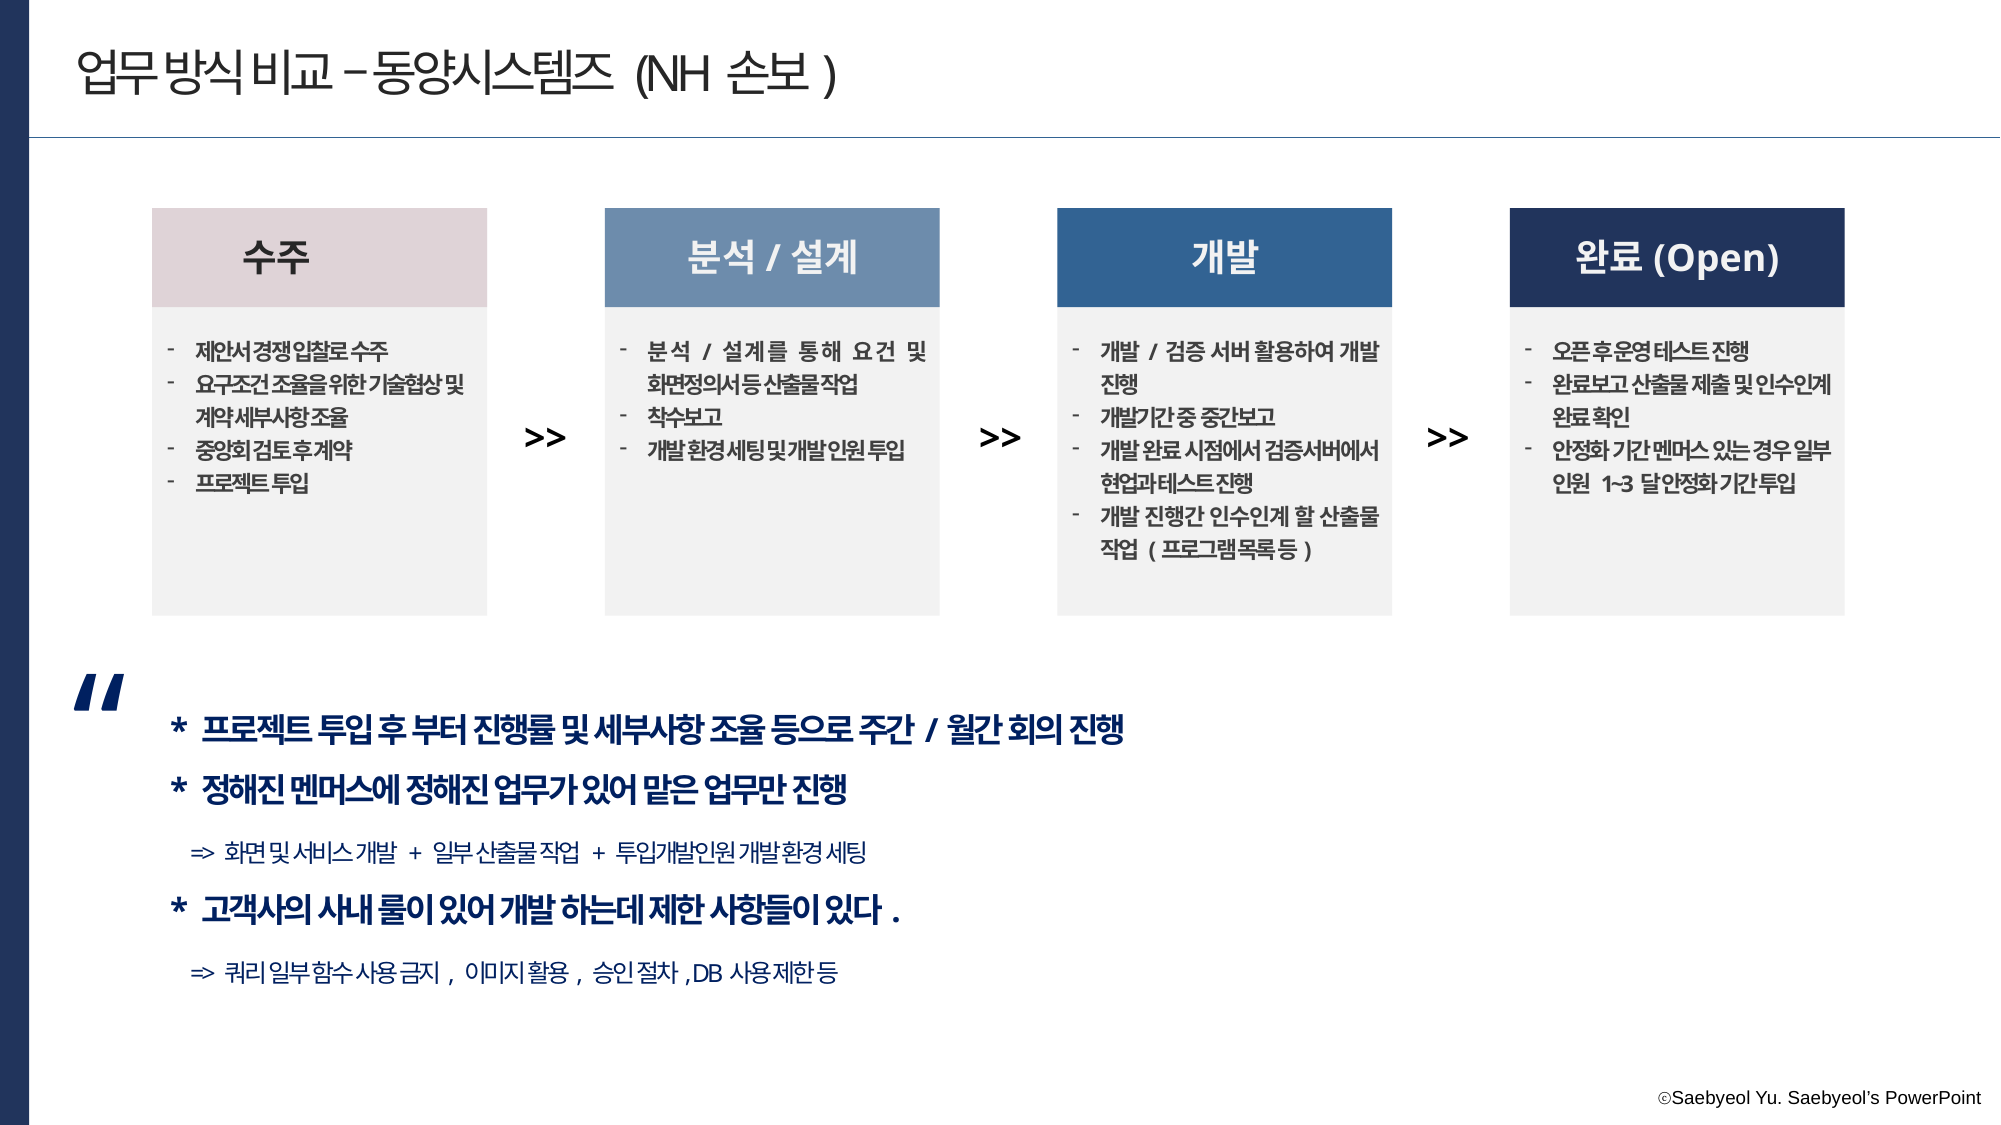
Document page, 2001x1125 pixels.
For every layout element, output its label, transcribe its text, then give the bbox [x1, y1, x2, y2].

text_box [604, 308, 941, 617]
text_box [1509, 308, 1846, 617]
text_box [1509, 207, 1846, 308]
text_box [151, 207, 488, 308]
text_box “ [57, 623, 141, 819]
text_box 개발 [1176, 226, 1276, 287]
text_box 제안서 경쟁 입찰로 수주 요구조건 조율을 위한 기술협상 및 계약 세부사항 조율 중앙회 검토 후 계약 프로젝트 투입 [152, 324, 488, 505]
text_box 수주 [227, 226, 407, 287]
text_box 업무 방식 비교 – 동양시스템즈 (NH손보) [60, 33, 853, 109]
text_box 개발/검증 서버 활용하여 개발 진행 개발기간 중 중간보고 개발 완료 시점에서 검증서버에서 현업과 테스트 진행 개발 진행간 인수인계 할 산출물 작업 (프로그램 목록 등) [1057, 324, 1393, 571]
text_box [604, 207, 941, 308]
text_box * 프로젝트 투입 후 부터 진행률 및 세부사항 조율 등으로 주간/월간 회의 진행 * 정해진 멘머스에 정해진 업무가 있어 맡은 업무만 진행 => 화면 및 서비스 개발 + 일부 산출물 작업 + 투입개발인원 개발 환경 세팅 * 고객사의 사내 룰이 있어 개발 하는데 제한 사항들이 있다. => 쿼리 일부 함수 사용 금지, 이미지 활용, 승인 절차, DB사용 제한 등 [155, 682, 1848, 997]
text_box 완료(Open) [1560, 226, 1794, 287]
text_box 분석/설계를 통해 요건 및 화면정의서 등 산출물 작업 착수보고 개발 환경 세팅 및 개발 인원 투입 [604, 324, 940, 472]
text_box [1056, 207, 1393, 308]
text_box >> [509, 406, 583, 466]
text_box >> [964, 406, 1038, 466]
text_box 오픈 후 운영 테스트 진행 완료보고 산출물 제출 및 인수인계 완료 확인 안정화 기간 멘머스 있는 경우 일부 인원 1~3달 안정화 기간 투입 [1509, 324, 1845, 538]
text_box >> [1411, 406, 1485, 466]
text_box [1056, 308, 1393, 617]
text_box [151, 308, 488, 617]
text_box [0, 0, 30, 1125]
text_box 분석/설계 [672, 226, 874, 287]
